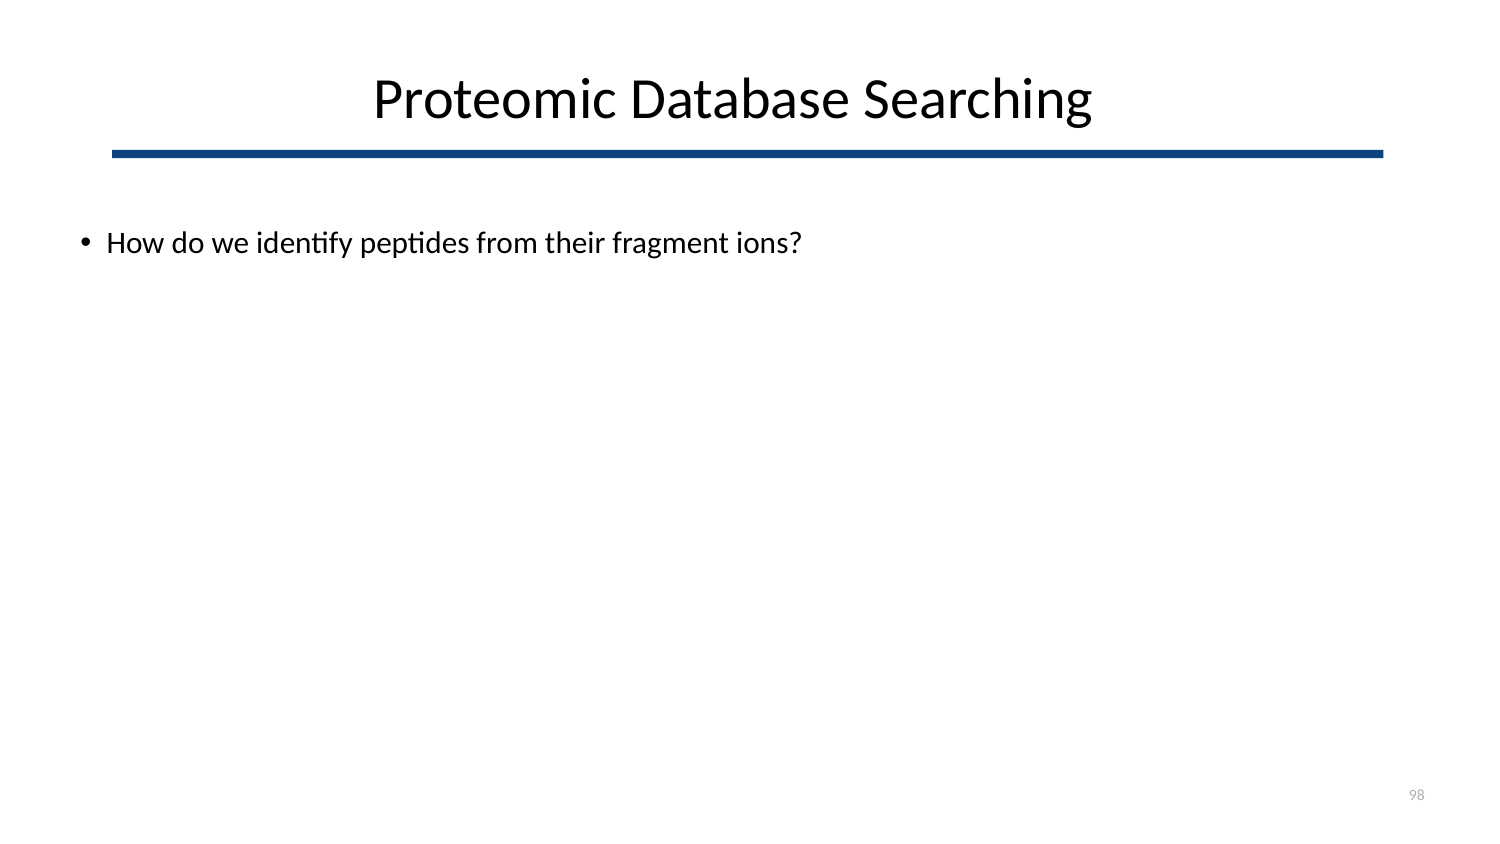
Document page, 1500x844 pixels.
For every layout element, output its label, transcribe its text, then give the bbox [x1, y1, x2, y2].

text_box How do we identify peptides from their fragment ions? [65, 215, 1460, 306]
text_box Proteomic Database Searching [31, 60, 1433, 147]
slide_number 98 [1383, 784, 1425, 803]
